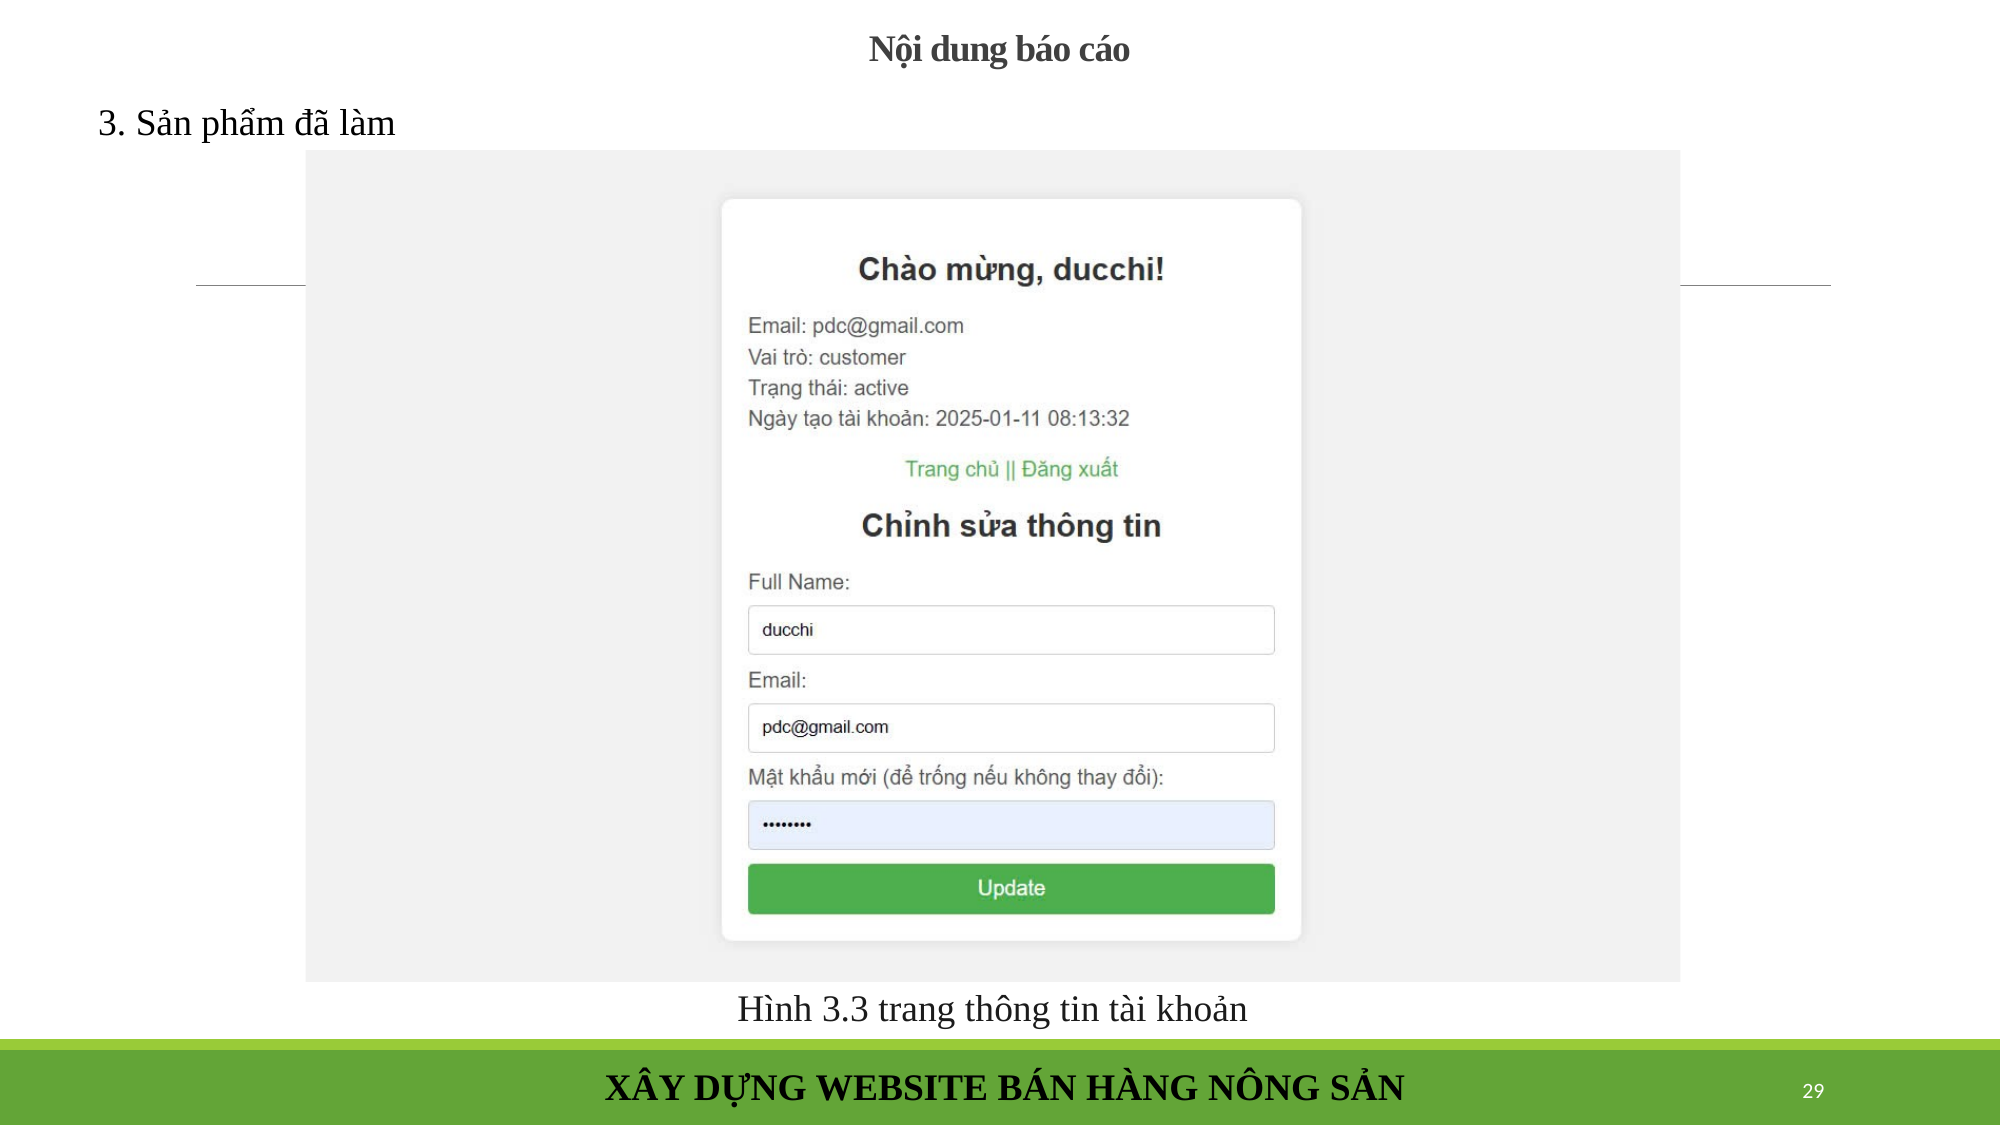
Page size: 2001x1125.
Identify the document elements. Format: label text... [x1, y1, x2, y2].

text_box Hình 3.3 trang thông tin tài khoản [722, 992, 1264, 1037]
title Nội dung báo cáo [849, 22, 1150, 78]
text_box 3. Sản phẩm đã làm [83, 90, 759, 150]
slide_number 29 [1624, 1059, 1840, 1120]
text_box XÂY DỰNG WEBSITE BÁN HÀNG NÔNG SẢN [589, 1055, 1421, 1125]
picture [305, 150, 1682, 983]
